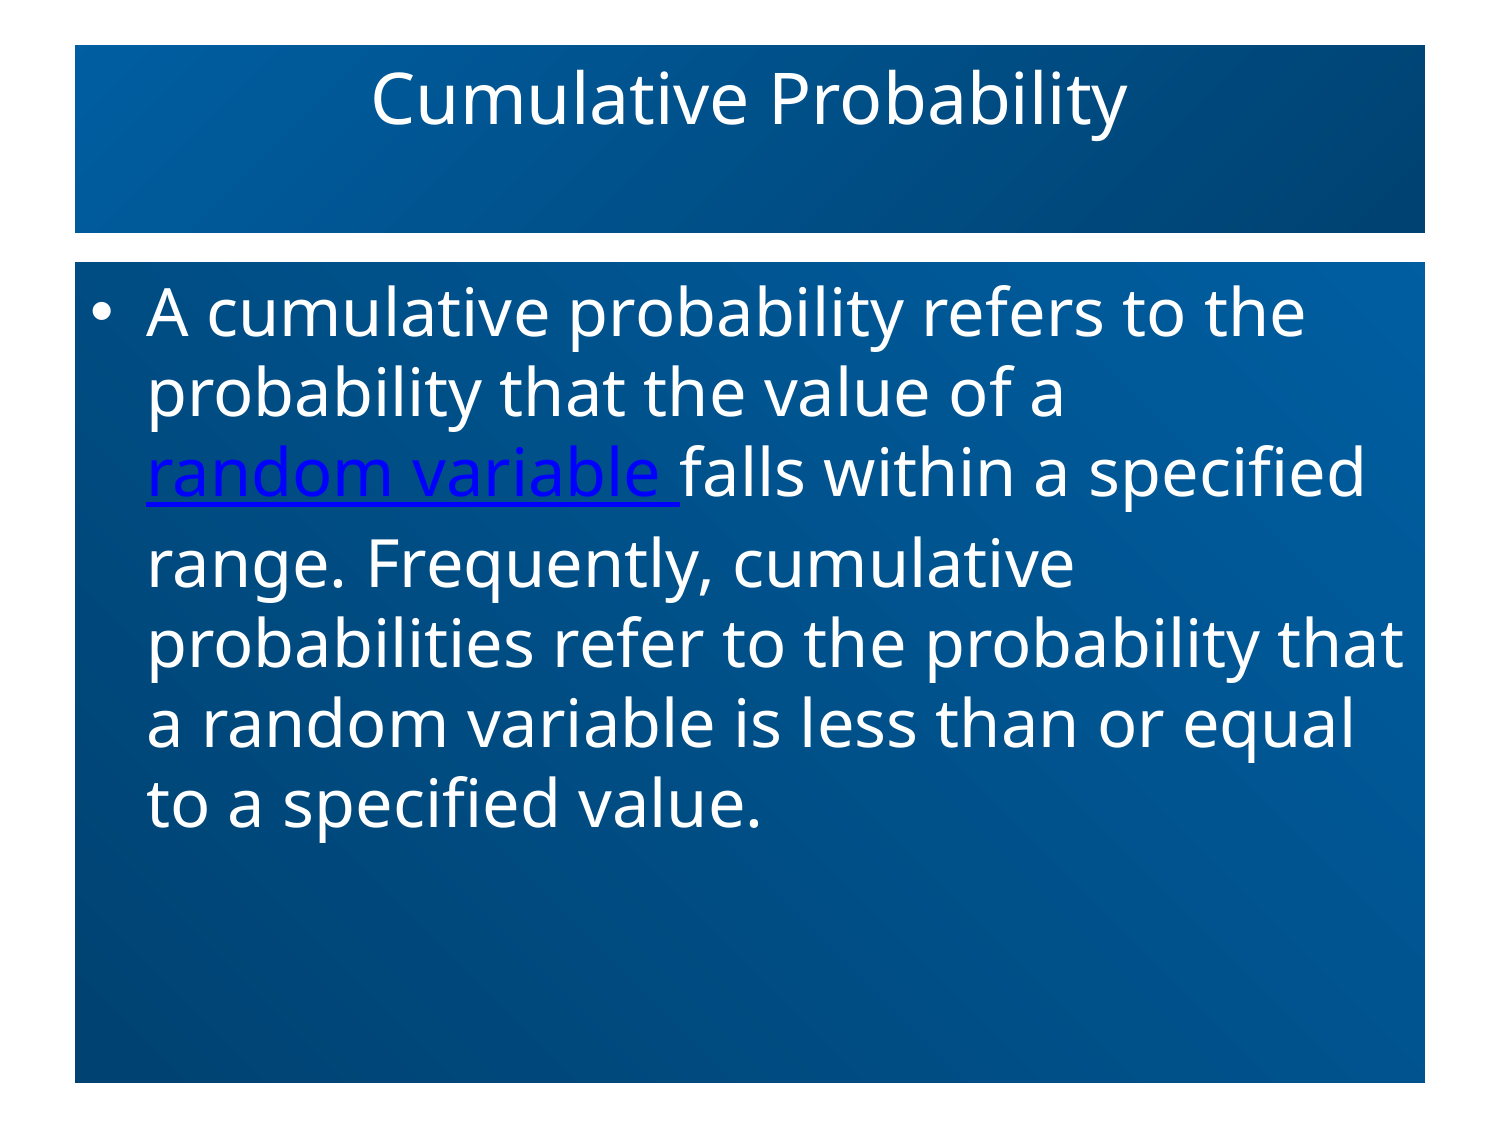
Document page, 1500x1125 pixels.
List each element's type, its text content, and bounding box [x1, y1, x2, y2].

list A cumulative probability refers to the probability that the value of a random variable falls within a specified range. Frequently, cumulative probabilities refer to the probability that a random variable is less than or equal to a specified value. [75, 262, 1425, 1083]
title Cumulative Probability [75, 45, 1425, 233]
